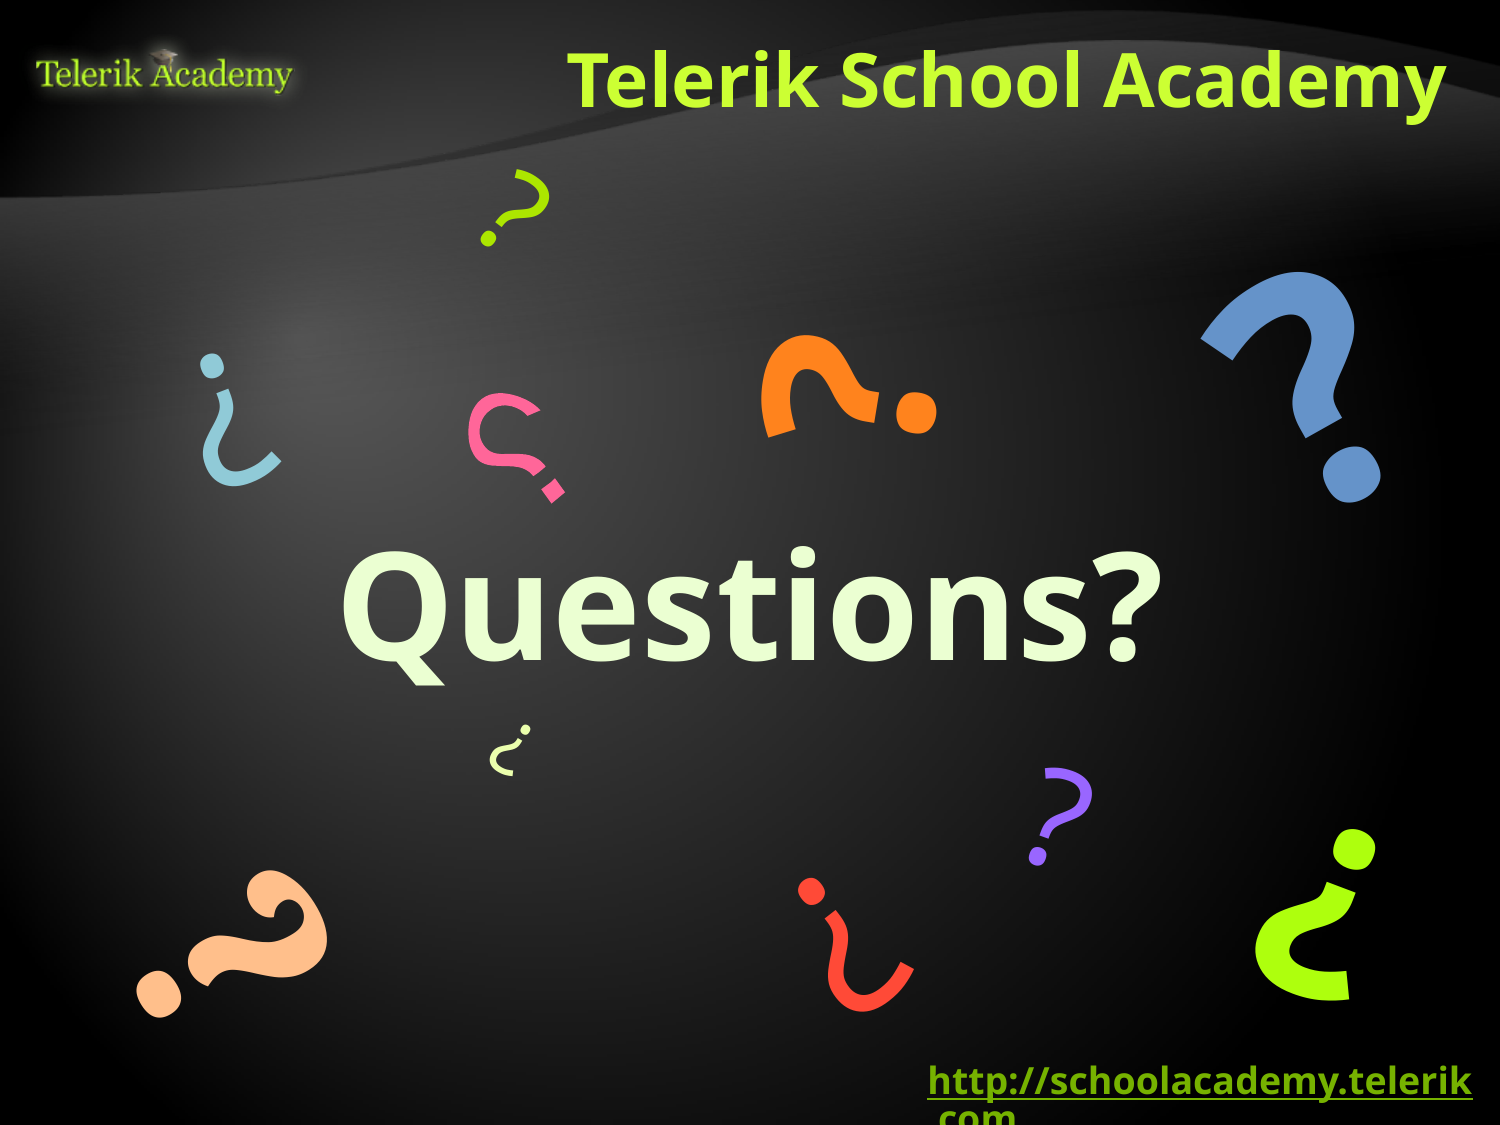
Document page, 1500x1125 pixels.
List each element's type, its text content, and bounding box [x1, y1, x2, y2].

text_box ? [987, 713, 1125, 911]
text_box ? [1187, 749, 1441, 1049]
text_box ? [50, 782, 434, 1097]
text_box ? [679, 299, 1001, 488]
text_box http://schoolacademy.telerik.com [912, 1049, 1491, 1116]
text_box ? [92, 299, 322, 575]
list Questions? [286, 487, 1213, 713]
picture [0, 0, 1500, 1125]
title Telerik School Academy [300, 12, 1463, 150]
text_box ? [438, 123, 609, 305]
text_box ? [733, 814, 973, 1081]
text_box ? [427, 673, 564, 813]
text_box ? [1129, 169, 1464, 599]
